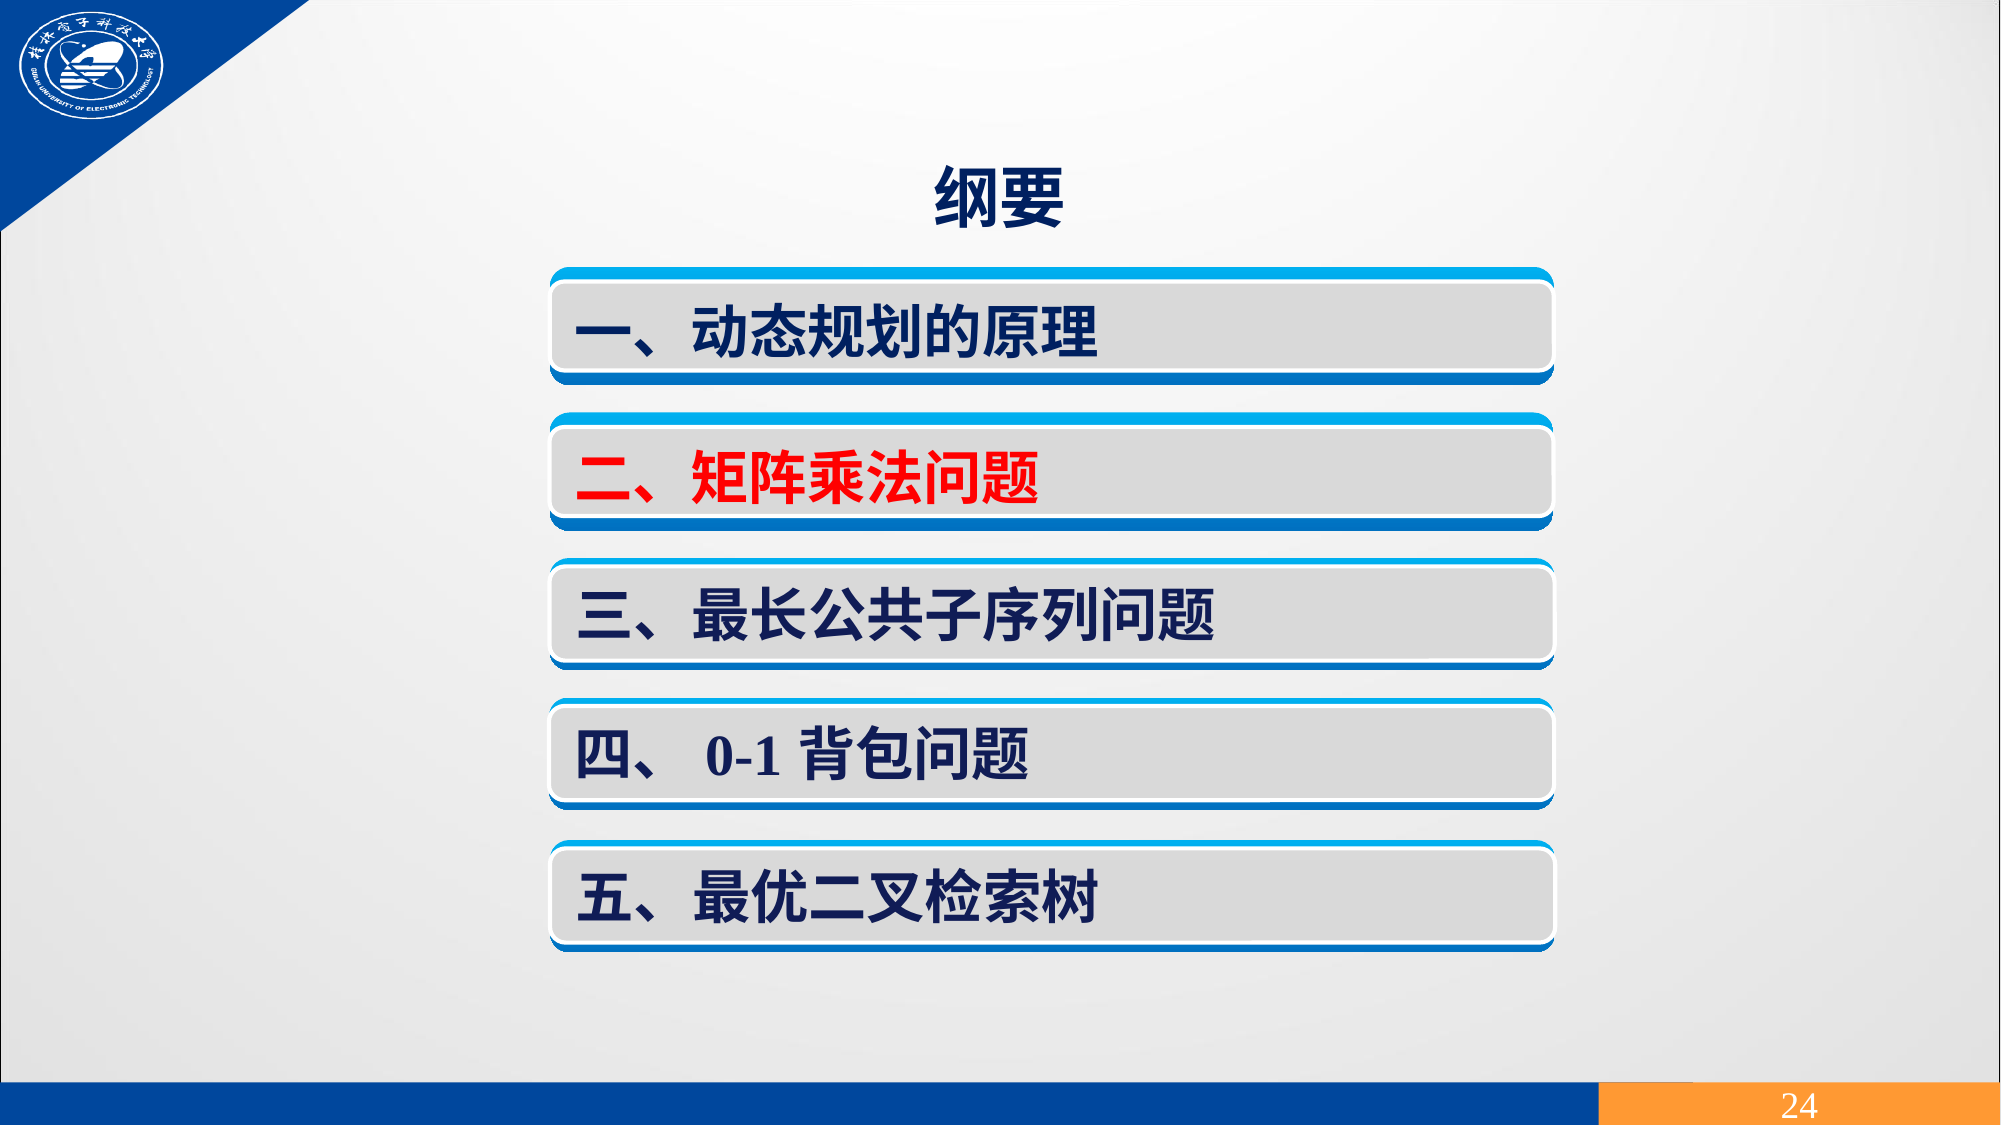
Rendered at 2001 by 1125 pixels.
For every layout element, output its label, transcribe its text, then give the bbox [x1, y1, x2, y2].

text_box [549, 412, 1554, 531]
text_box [549, 266, 1555, 386]
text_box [549, 557, 1555, 671]
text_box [549, 839, 1556, 953]
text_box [548, 697, 1555, 810]
picture [0, 0, 2001, 1125]
text_box 纲要 [671, 148, 1329, 244]
